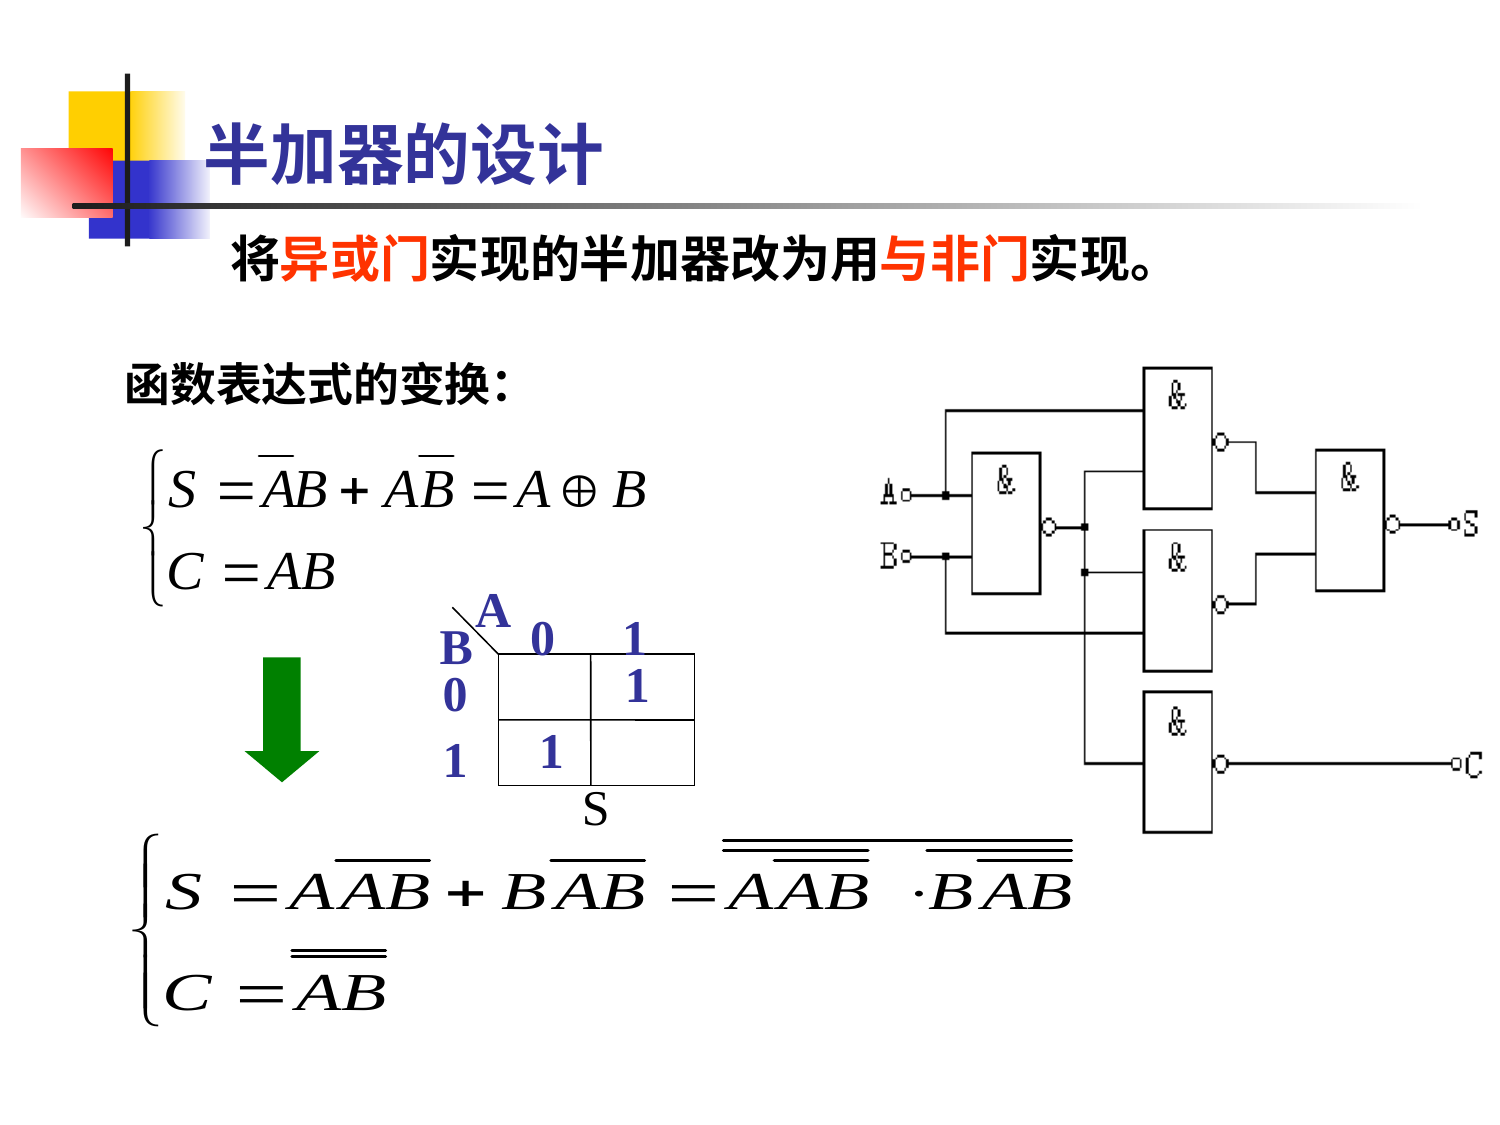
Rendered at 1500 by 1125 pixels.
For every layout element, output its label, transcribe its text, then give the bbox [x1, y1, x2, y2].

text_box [424, 569, 695, 844]
text_box [244, 657, 320, 783]
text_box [116, 823, 1086, 1038]
text_box 函数表达式的变换： [110, 347, 552, 418]
picture [874, 364, 1488, 837]
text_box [131, 437, 655, 620]
title 半加器的设计 [188, 12, 1468, 200]
text_box 将异或门实现的半加器改为用与非门实现。 [215, 220, 1195, 295]
